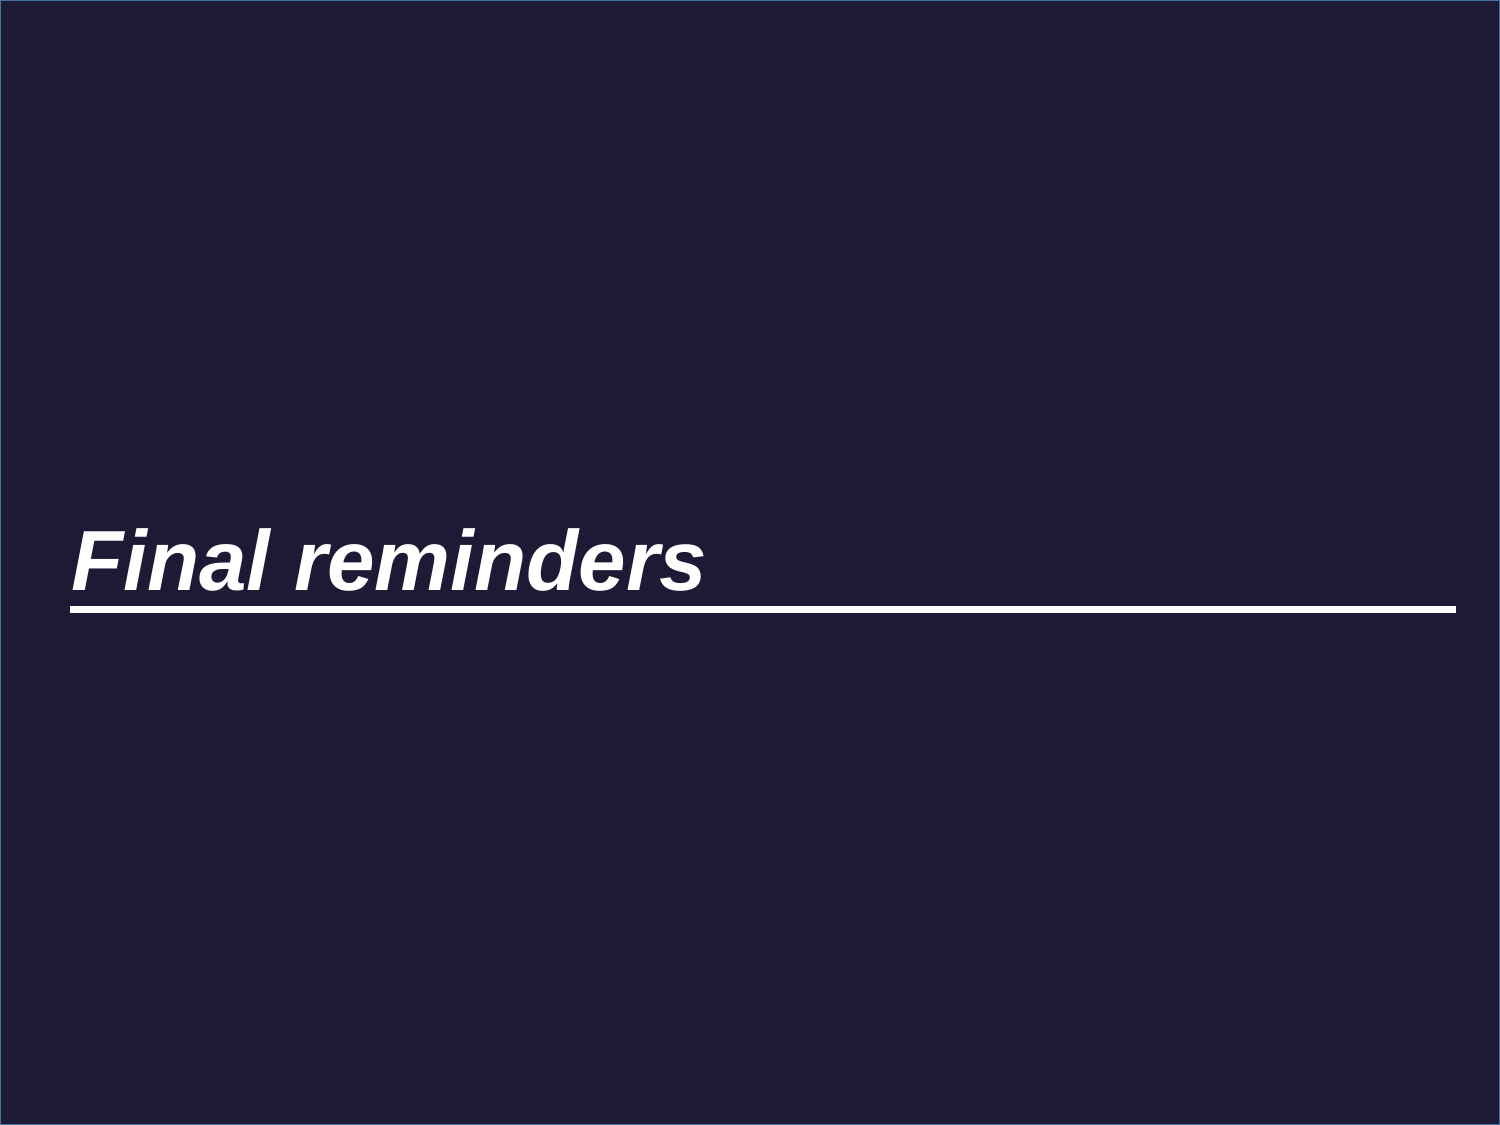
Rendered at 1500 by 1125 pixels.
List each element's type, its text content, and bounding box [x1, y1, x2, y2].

text_box Final reminders [64, 497, 1414, 615]
